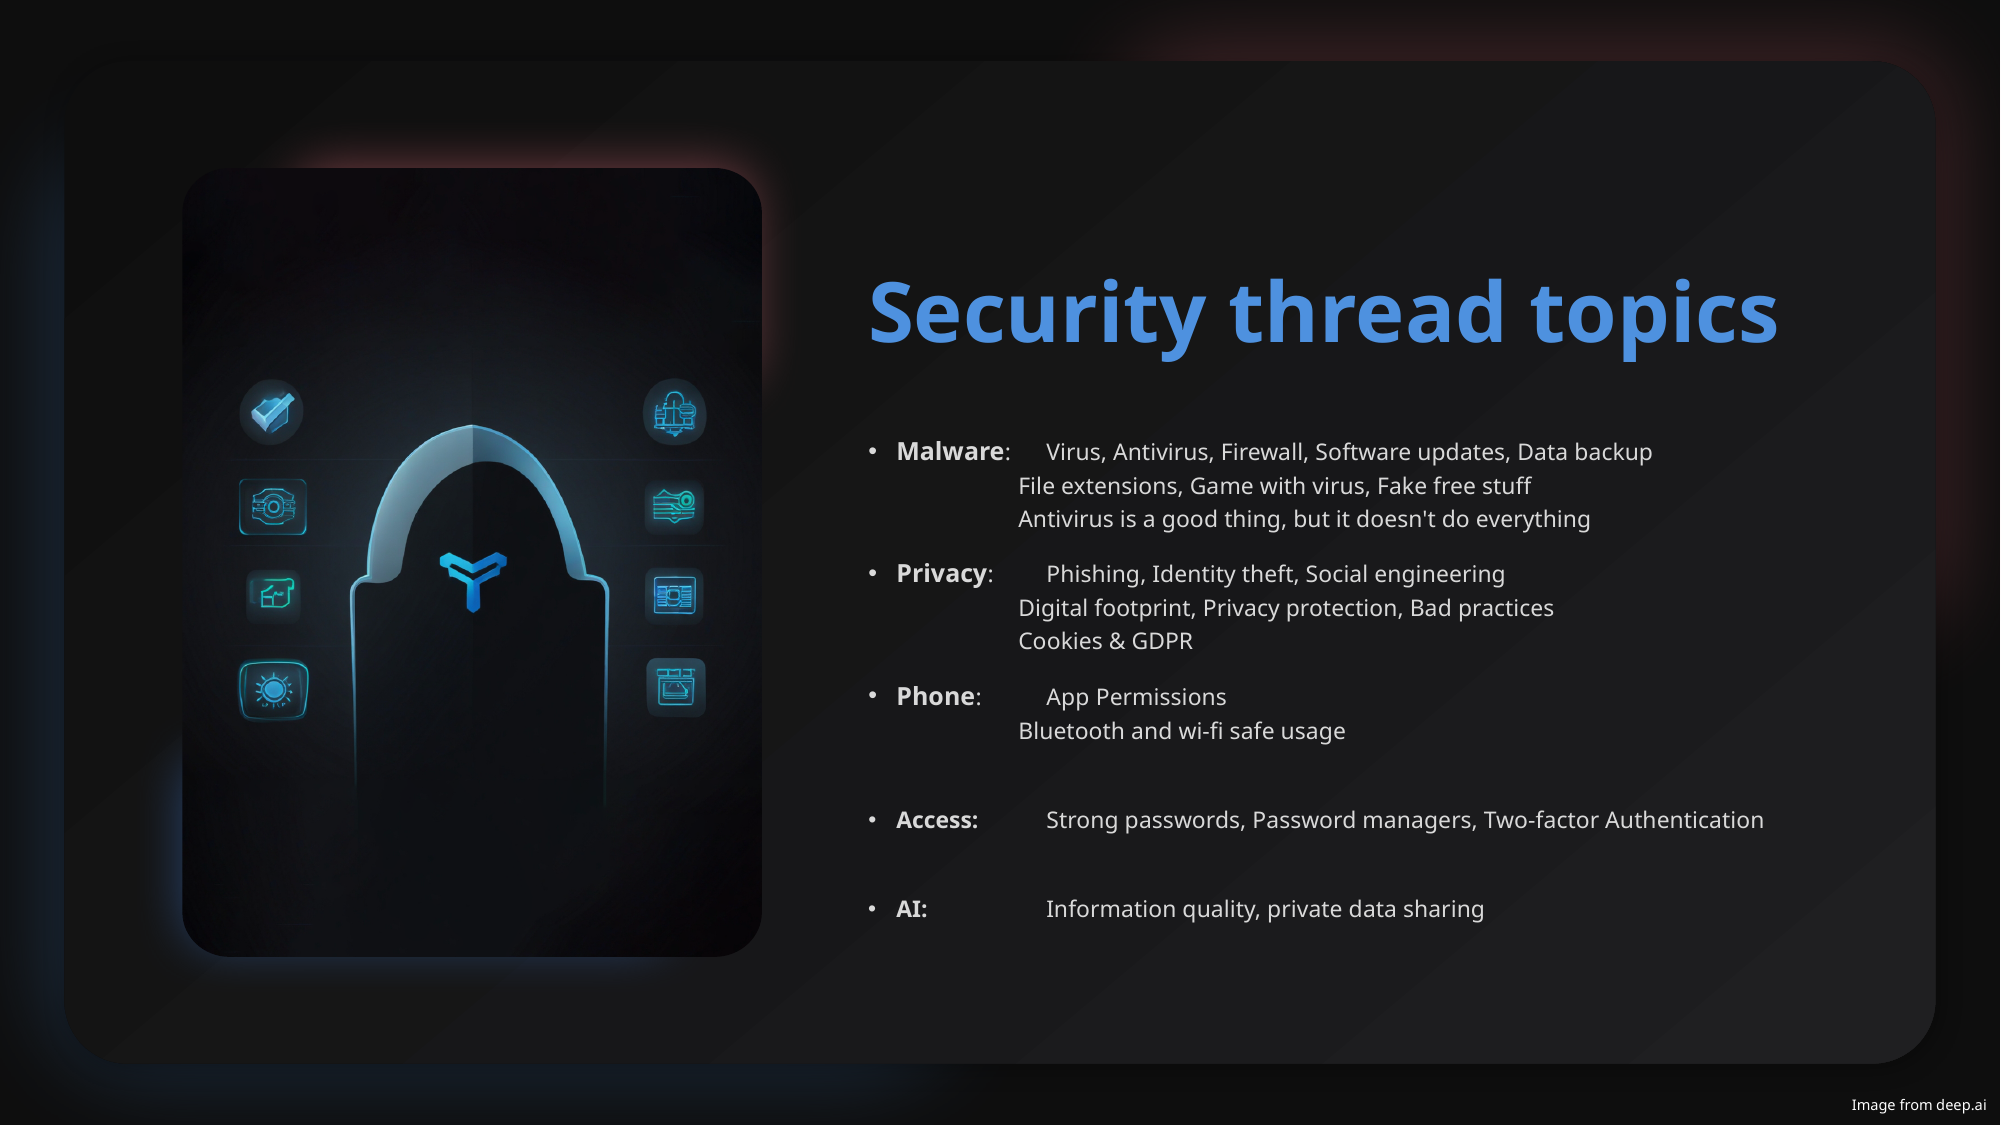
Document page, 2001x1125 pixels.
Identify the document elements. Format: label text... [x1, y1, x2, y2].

text_box Phone: App Permissions Bluetooth and wi-fi safe usage [853, 669, 1818, 752]
text_box Image from deep.ai [1481, 1088, 2000, 1121]
text_box Access: Strong passwords, Password managers, Two-factor Authentication [853, 792, 1818, 841]
picture [181, 167, 763, 958]
text_box Security thread topics [853, 251, 1843, 367]
text_box AI: Information quality, private data sharing [853, 881, 1818, 930]
text_box Malware: Virus, Antivirus, Firewall, Software updates, Data backup File extensions, Game with virus, Fake free stuff Antivirus is a good thing, but it doesn't do everything [853, 424, 1818, 540]
text_box Privacy: Phishing, Identity theft, Social engineering Digital footprint, Privacy protection, Bad practices Cookies & GDPR [853, 546, 1818, 662]
